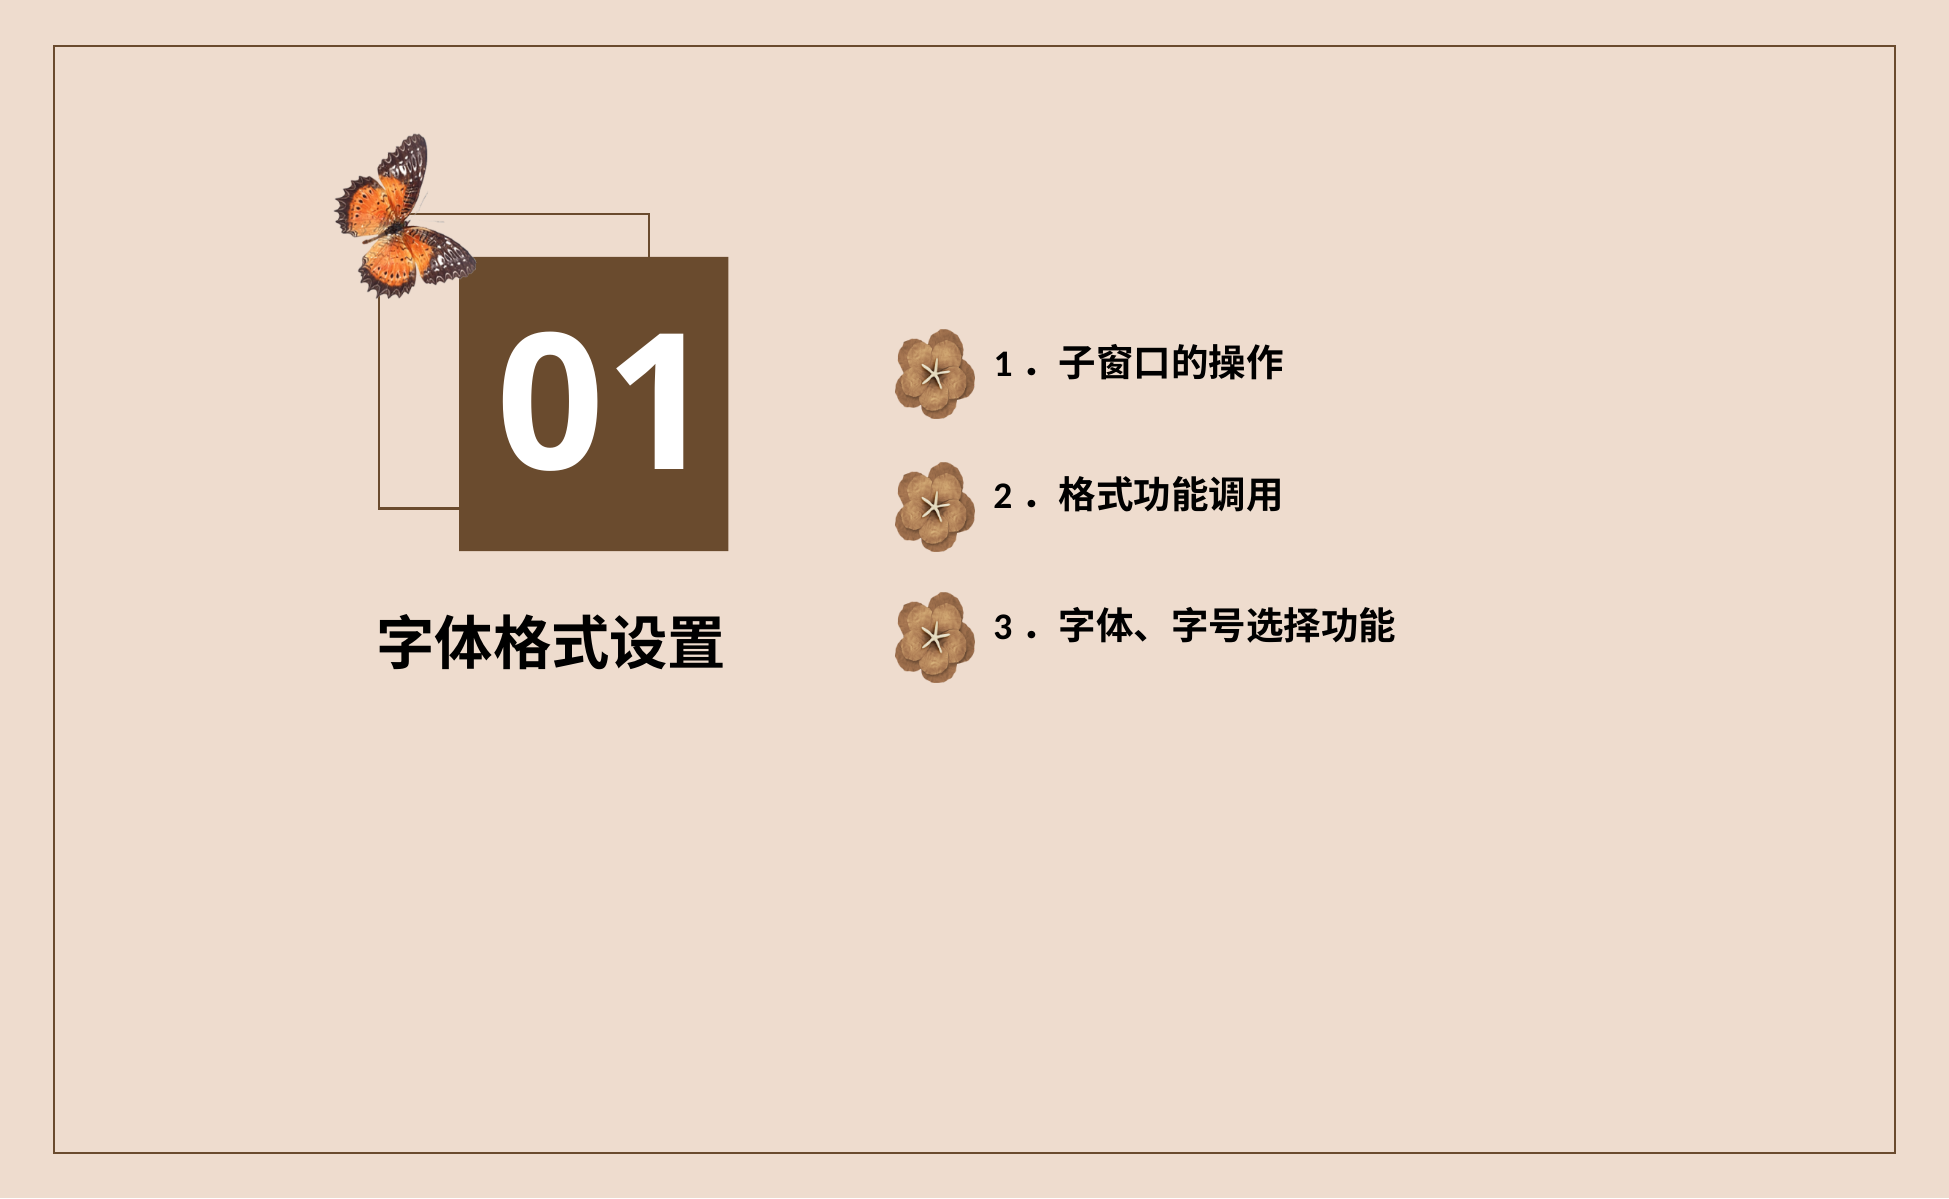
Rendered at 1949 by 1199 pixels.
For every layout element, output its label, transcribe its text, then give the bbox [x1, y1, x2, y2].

text_box 2．格式功能调用 [974, 461, 1509, 526]
picture [895, 592, 975, 683]
text_box 3．字体、字号选择功能 [975, 592, 1509, 657]
text_box [650, 256, 729, 272]
text_box [378, 304, 482, 510]
picture [895, 329, 975, 419]
text_box 01 [482, 272, 729, 515]
picture [895, 462, 975, 552]
text_box [458, 510, 729, 552]
text_box [485, 213, 650, 272]
text_box 1．子窗口的操作 [975, 329, 1649, 394]
text_box 字体格式设置 [362, 599, 779, 684]
picture [330, 120, 485, 304]
text_box [53, 45, 1896, 1154]
